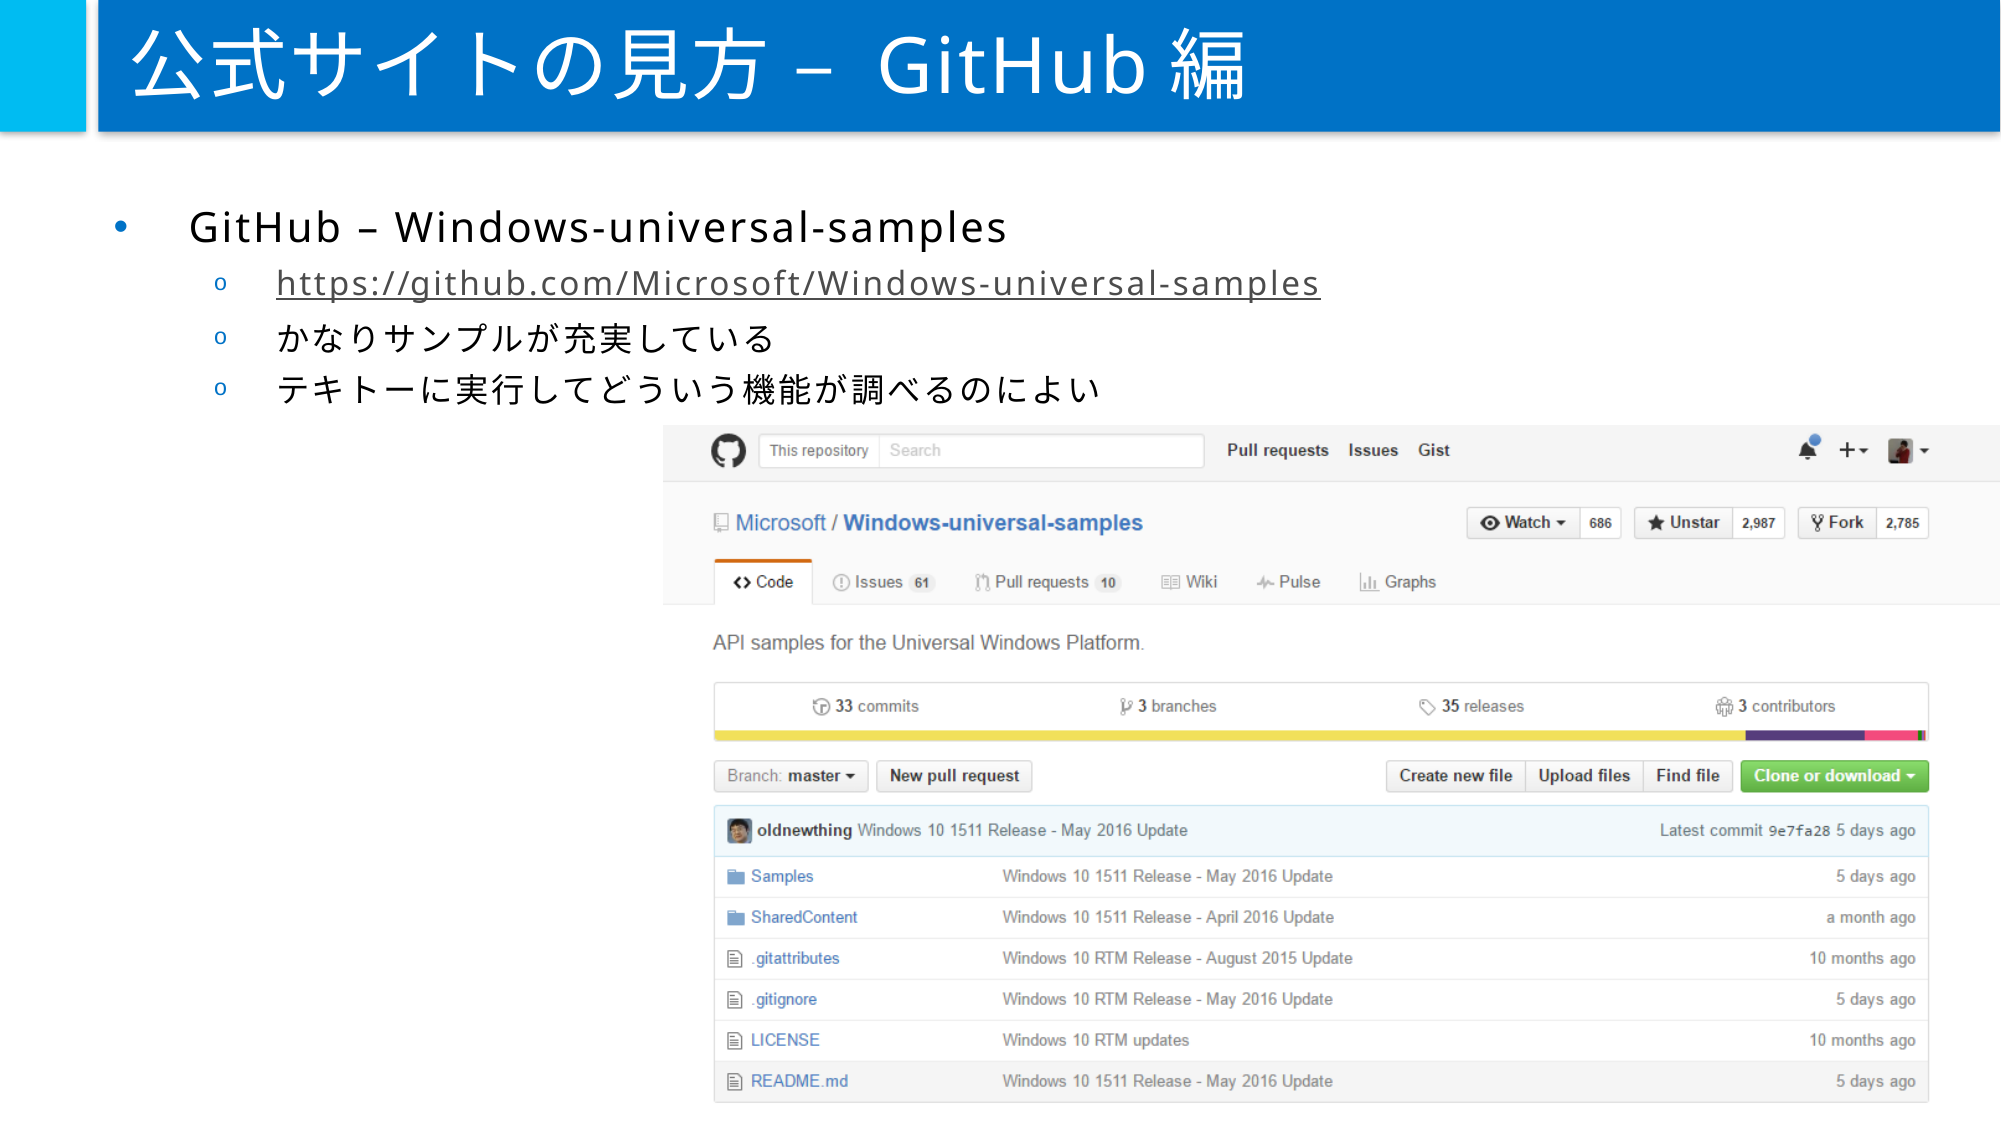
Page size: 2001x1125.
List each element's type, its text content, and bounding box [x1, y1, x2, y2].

picture [663, 425, 2000, 1108]
title 公式サイトの見方 – GitHub編 [98, 0, 2000, 132]
text_box GitHub – Windows-universal-samples https://github.com/Microsoft/Windows-universal-samples かなりサンプルが充実している テキトーに実行してどういう機能が調べるのによい [98, 193, 1899, 999]
